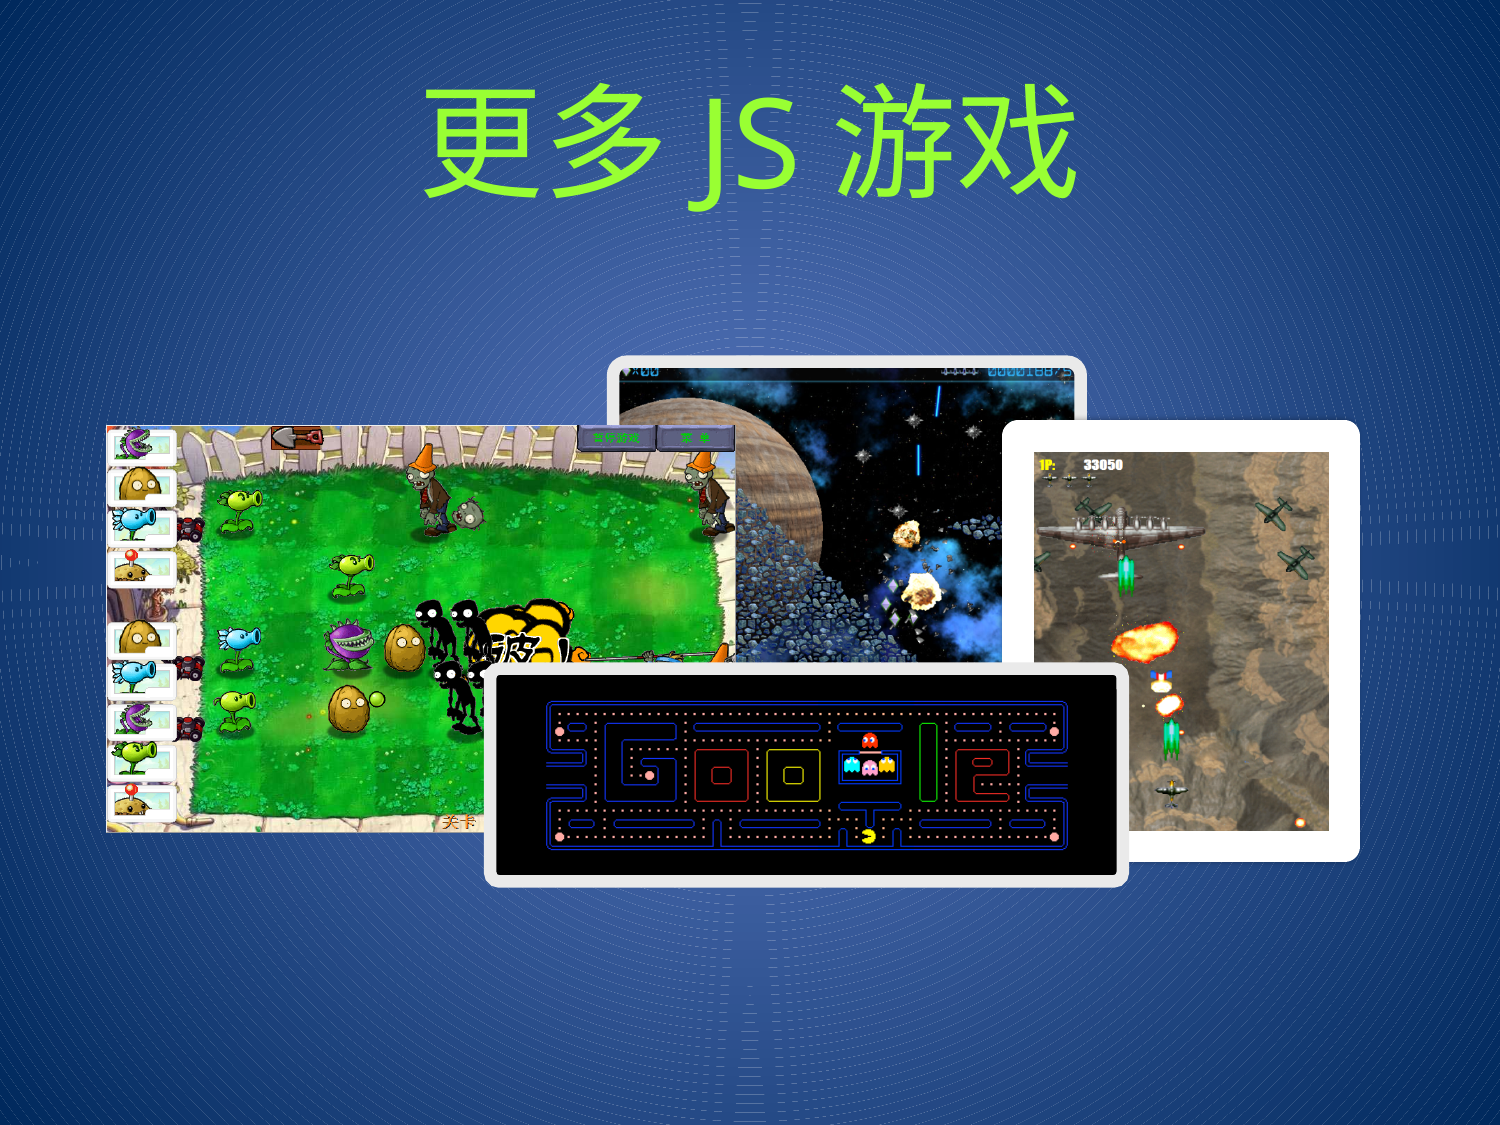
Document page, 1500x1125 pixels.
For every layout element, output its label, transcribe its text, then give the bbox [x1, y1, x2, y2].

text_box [106, 361, 1329, 882]
title 更多JS游戏 [75, 45, 1425, 233]
